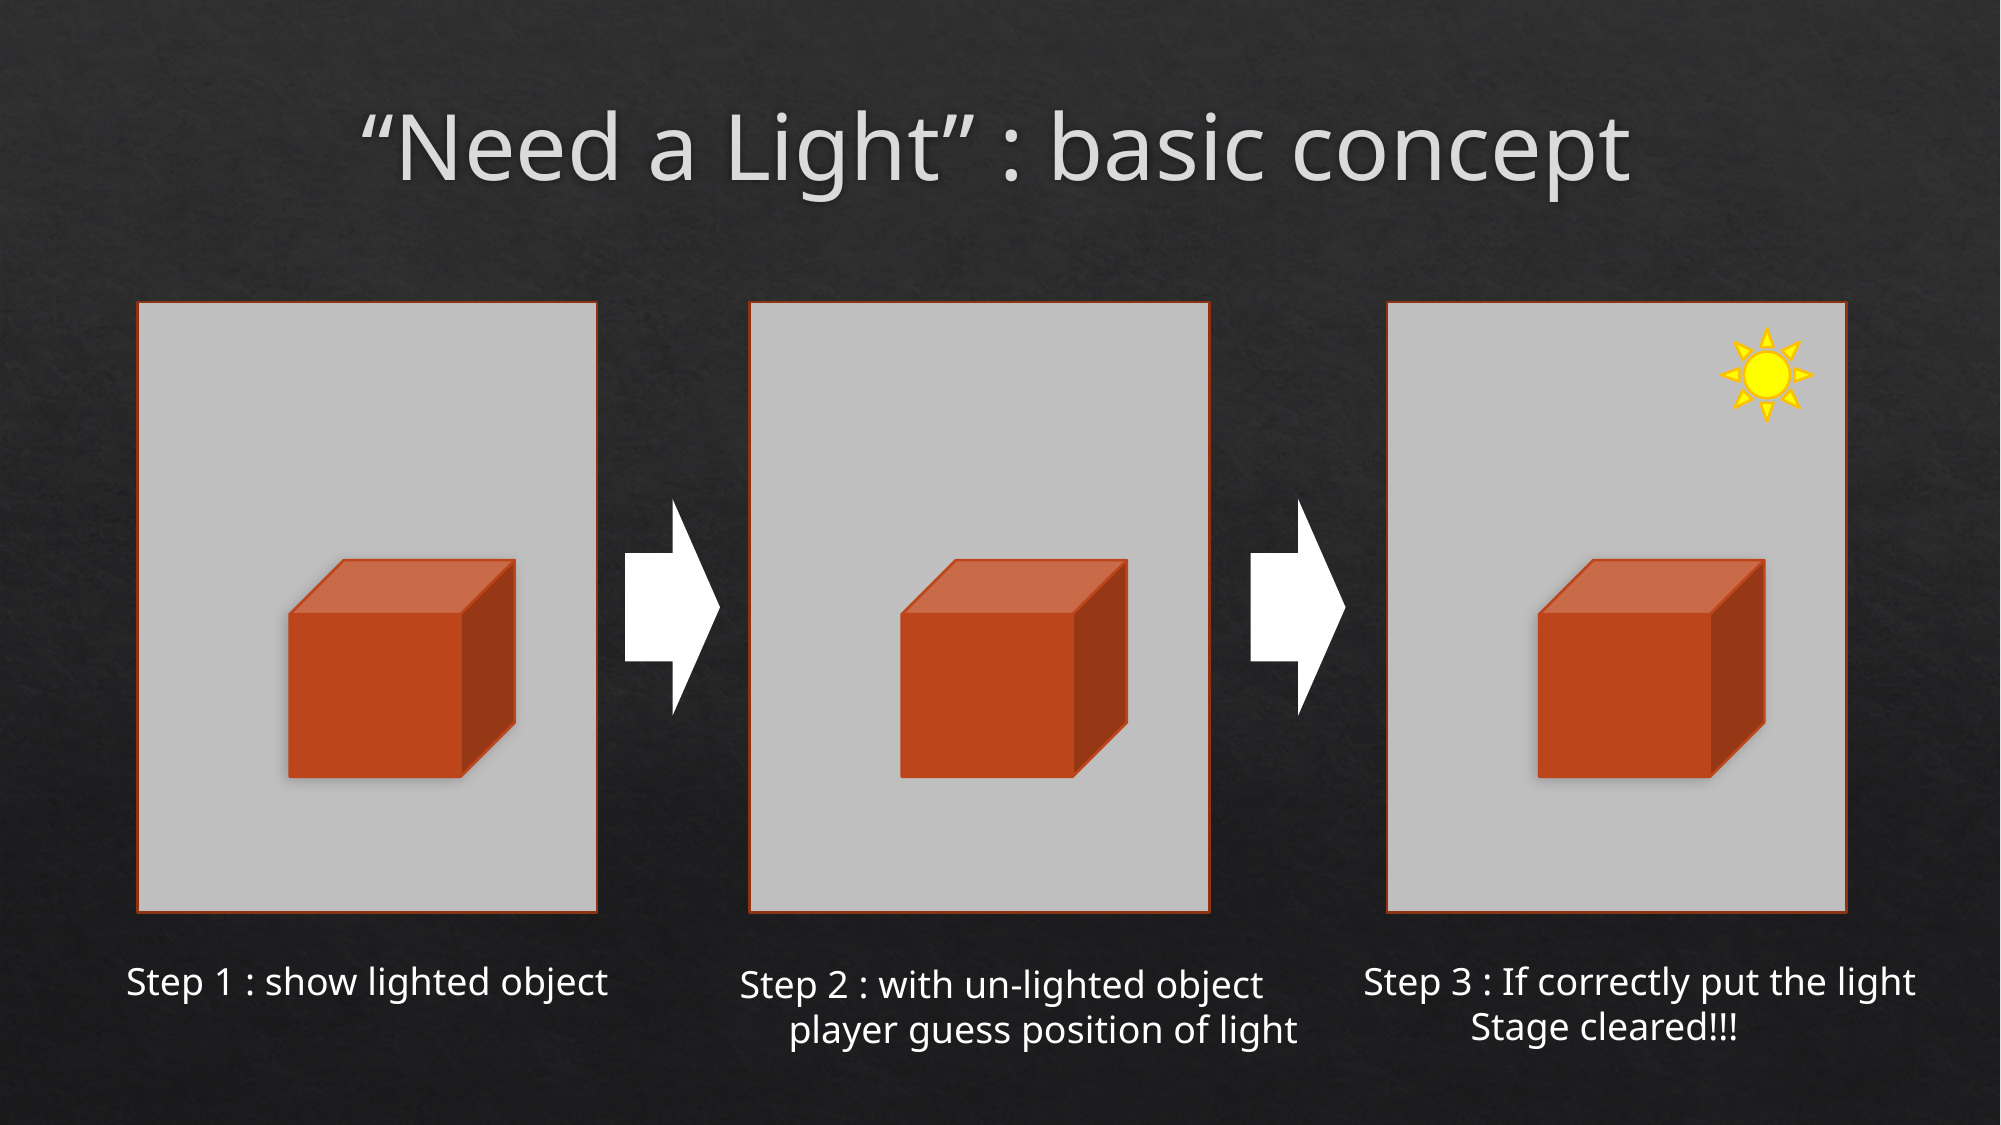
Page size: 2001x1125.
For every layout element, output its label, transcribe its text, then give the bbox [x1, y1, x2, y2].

text_box [907, 562, 1122, 612]
text_box Step 1 : show lighted object [111, 950, 625, 1010]
text_box [1537, 558, 1766, 779]
text_box [1793, 367, 1815, 383]
text_box [1759, 326, 1775, 349]
text_box [136, 301, 598, 914]
text_box [1759, 401, 1775, 423]
text_box [748, 301, 1211, 914]
text_box Step 2 : with un-lighted object player guess position of light [724, 953, 1314, 1059]
text_box [1386, 301, 1848, 914]
title “Need a Light” : basic concept [148, 63, 1847, 224]
text_box Step 3 : If correctly put the light Stage cleared!!! [1348, 950, 1942, 1055]
text_box [1719, 367, 1741, 383]
text_box [288, 558, 516, 779]
text_box Select Difficulty [1545, 562, 1759, 612]
text_box [900, 558, 1129, 779]
text_box [623, 497, 722, 717]
text_box [1249, 497, 1347, 717]
text_box [1733, 340, 1801, 410]
text_box [295, 562, 509, 612]
